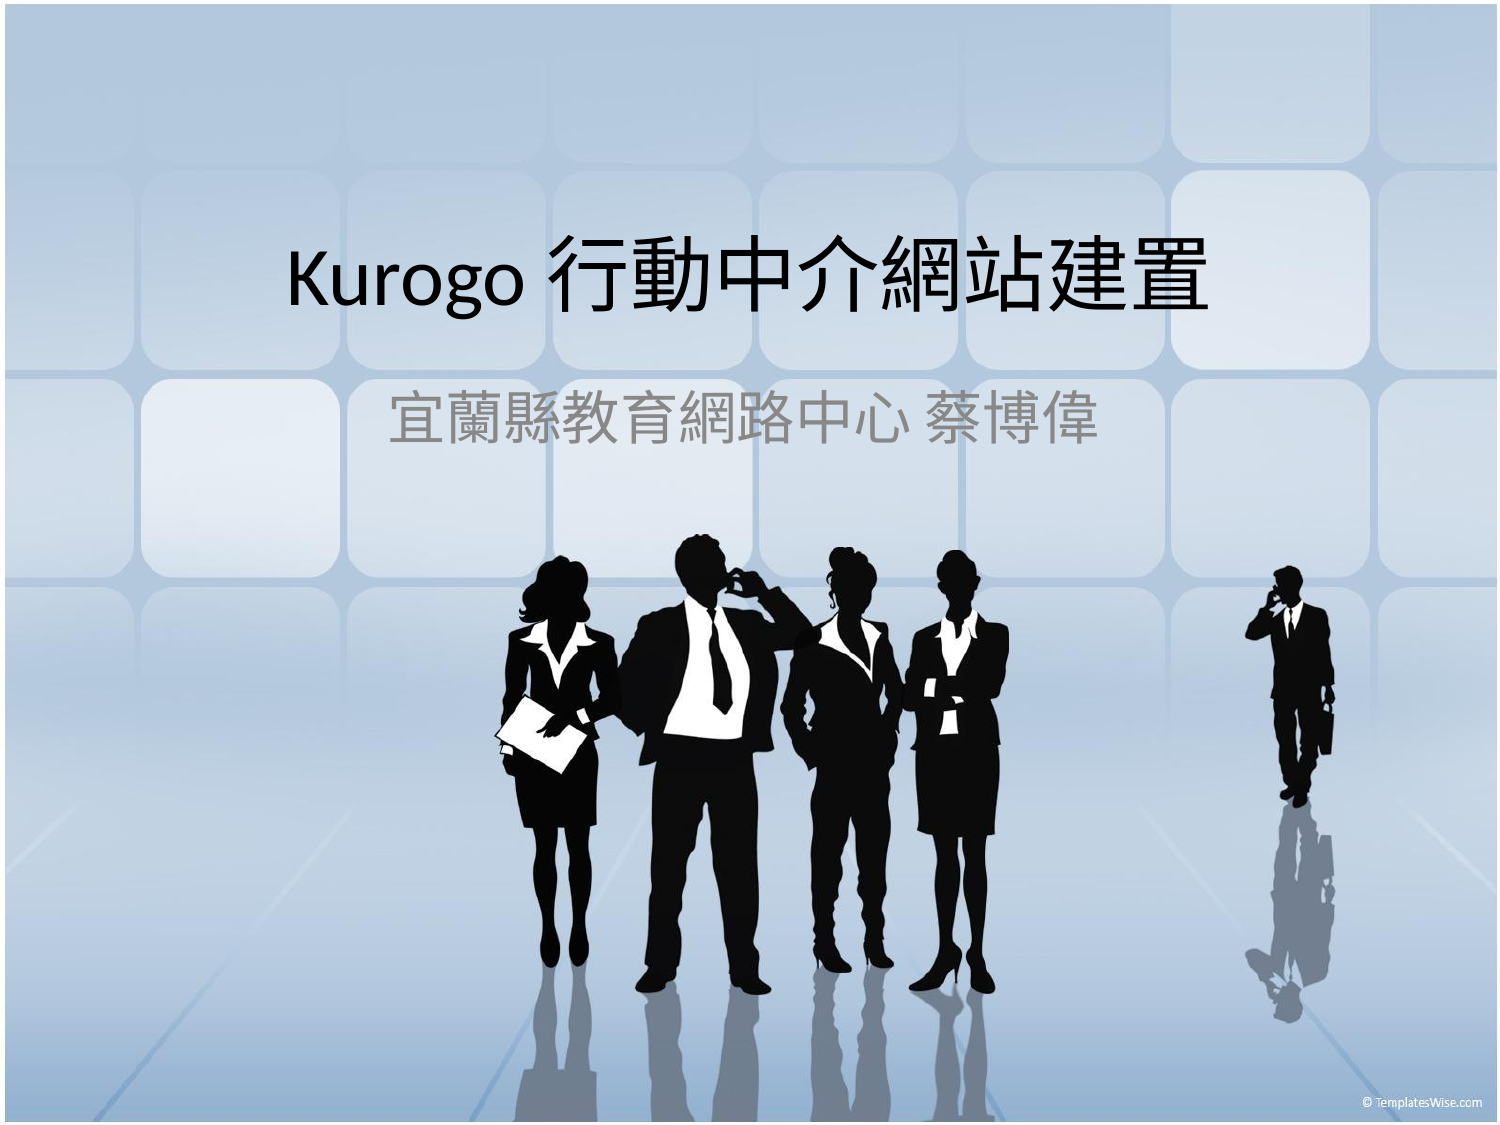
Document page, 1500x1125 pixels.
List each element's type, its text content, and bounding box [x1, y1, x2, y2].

title Kurogo行動中介網站建置 [112, 208, 1388, 337]
picture [0, 0, 1500, 1125]
subtitle 宜蘭縣教育網路中心 蔡博偉 [218, 373, 1269, 474]
